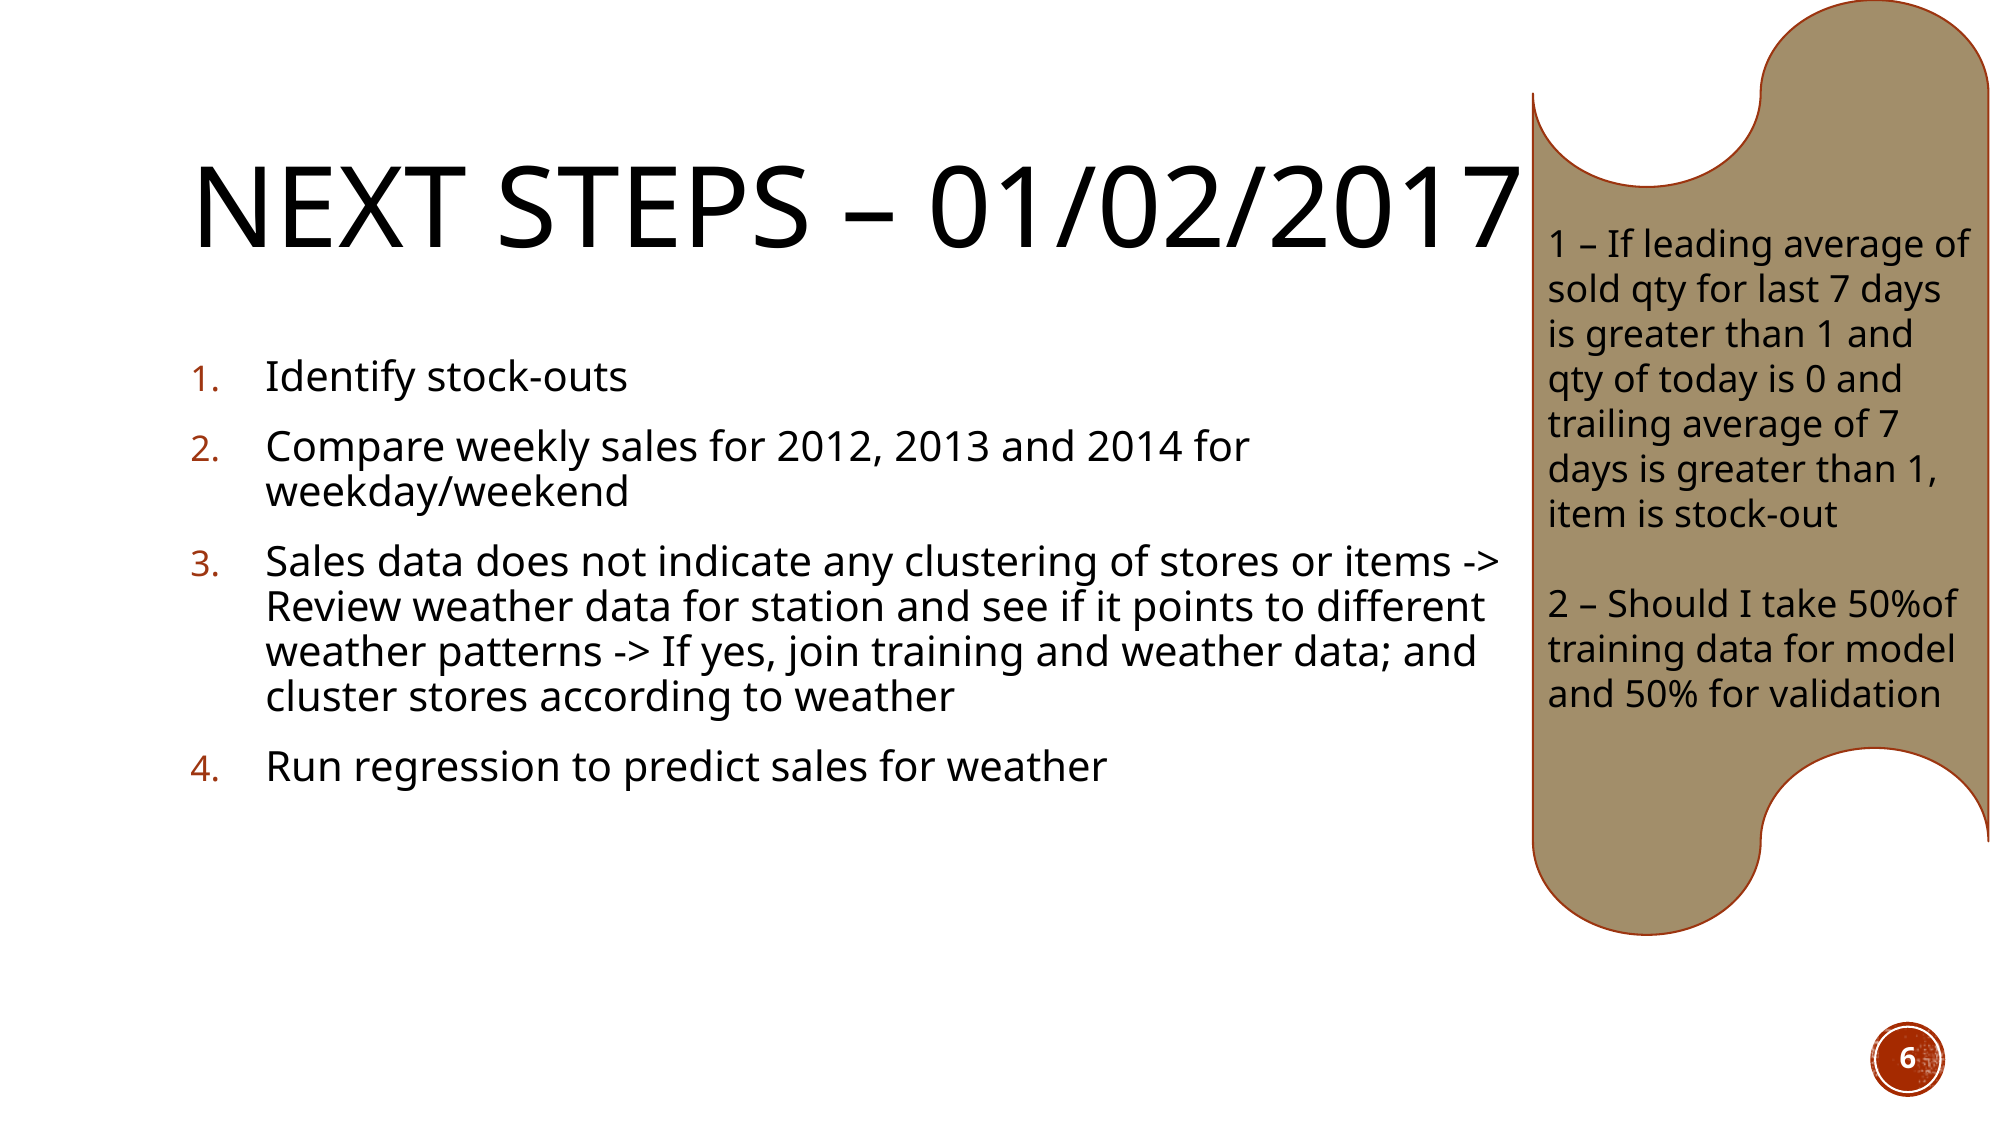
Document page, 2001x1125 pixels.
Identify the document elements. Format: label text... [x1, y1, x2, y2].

title Next steps – 01/02/2017 [175, 79, 1760, 344]
text_box 1 – If leading average of sold qty for last 7 days is greater than 1 and qty of today is 0 and trailing average of 7 days is greater than 1, item is stock-out 2 – Should I take 50%of training data for model and 50% for validation [1531, 0, 1990, 936]
list Identify stock-outs Compare weekly sales for 2012, 2013 and 2014 for weekday/weekend Sales data does not indicate any clustering of stores or items -> Review weather data for station and see if it points to different weather patterns -> If yes, join training and weather data; and cluster stores according to weather Run regression to predict sales for weather [175, 348, 1520, 1013]
slide_number 6 [1855, 1028, 1961, 1089]
